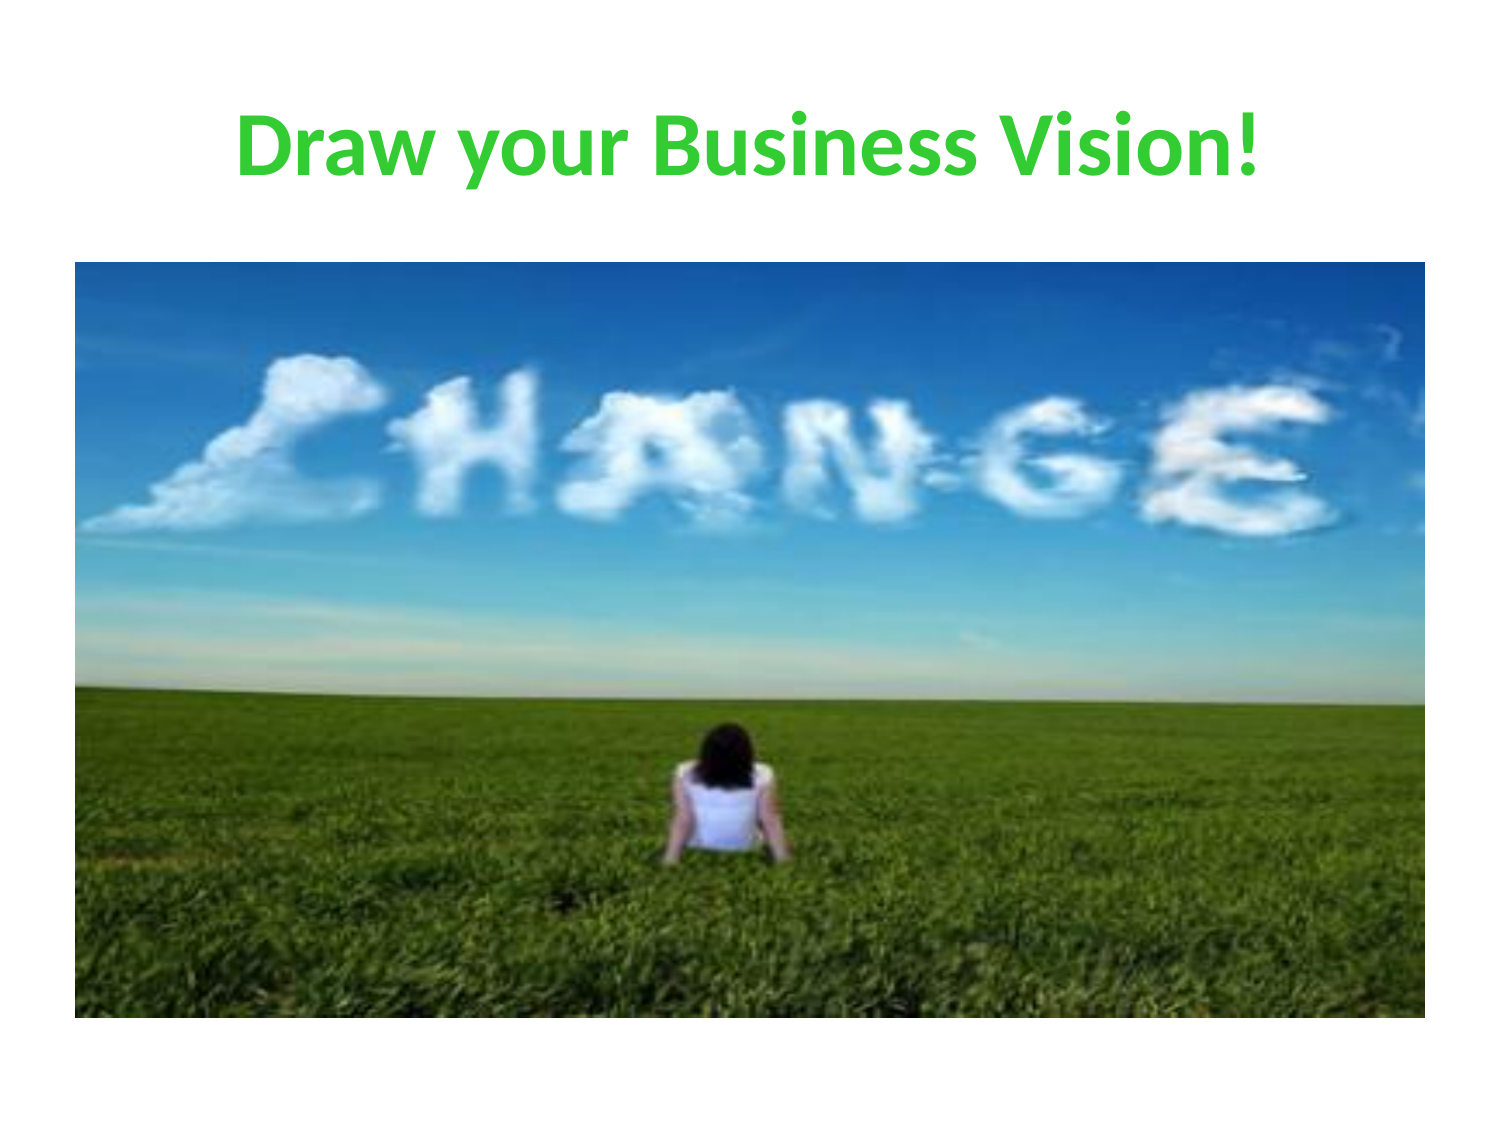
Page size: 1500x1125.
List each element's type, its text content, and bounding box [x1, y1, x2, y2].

title Draw your Business Vision! [75, 45, 1425, 233]
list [74, 262, 1426, 1018]
